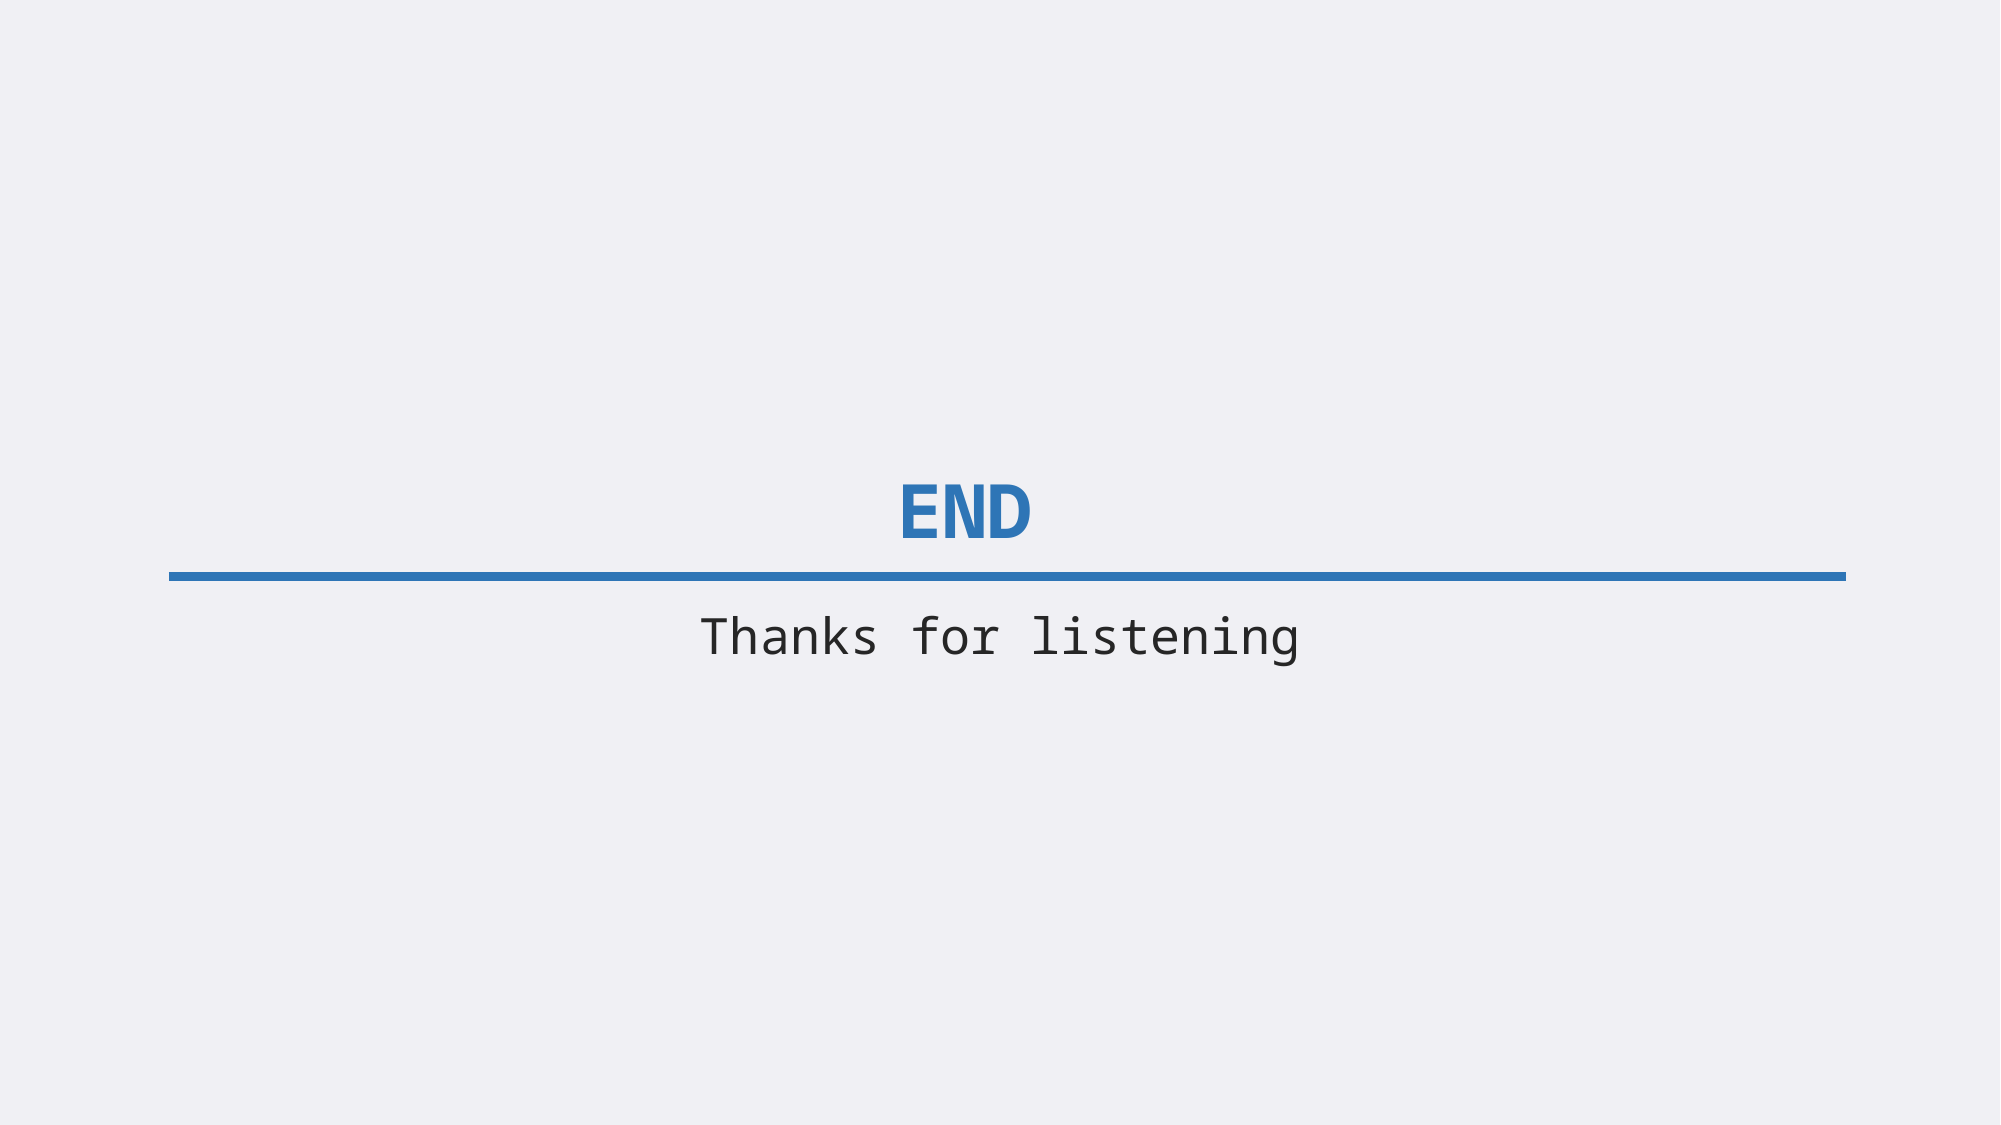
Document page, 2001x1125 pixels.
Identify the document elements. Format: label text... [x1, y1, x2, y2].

subtitle Thanks for listening [249, 603, 1750, 876]
title END [215, 170, 1716, 563]
